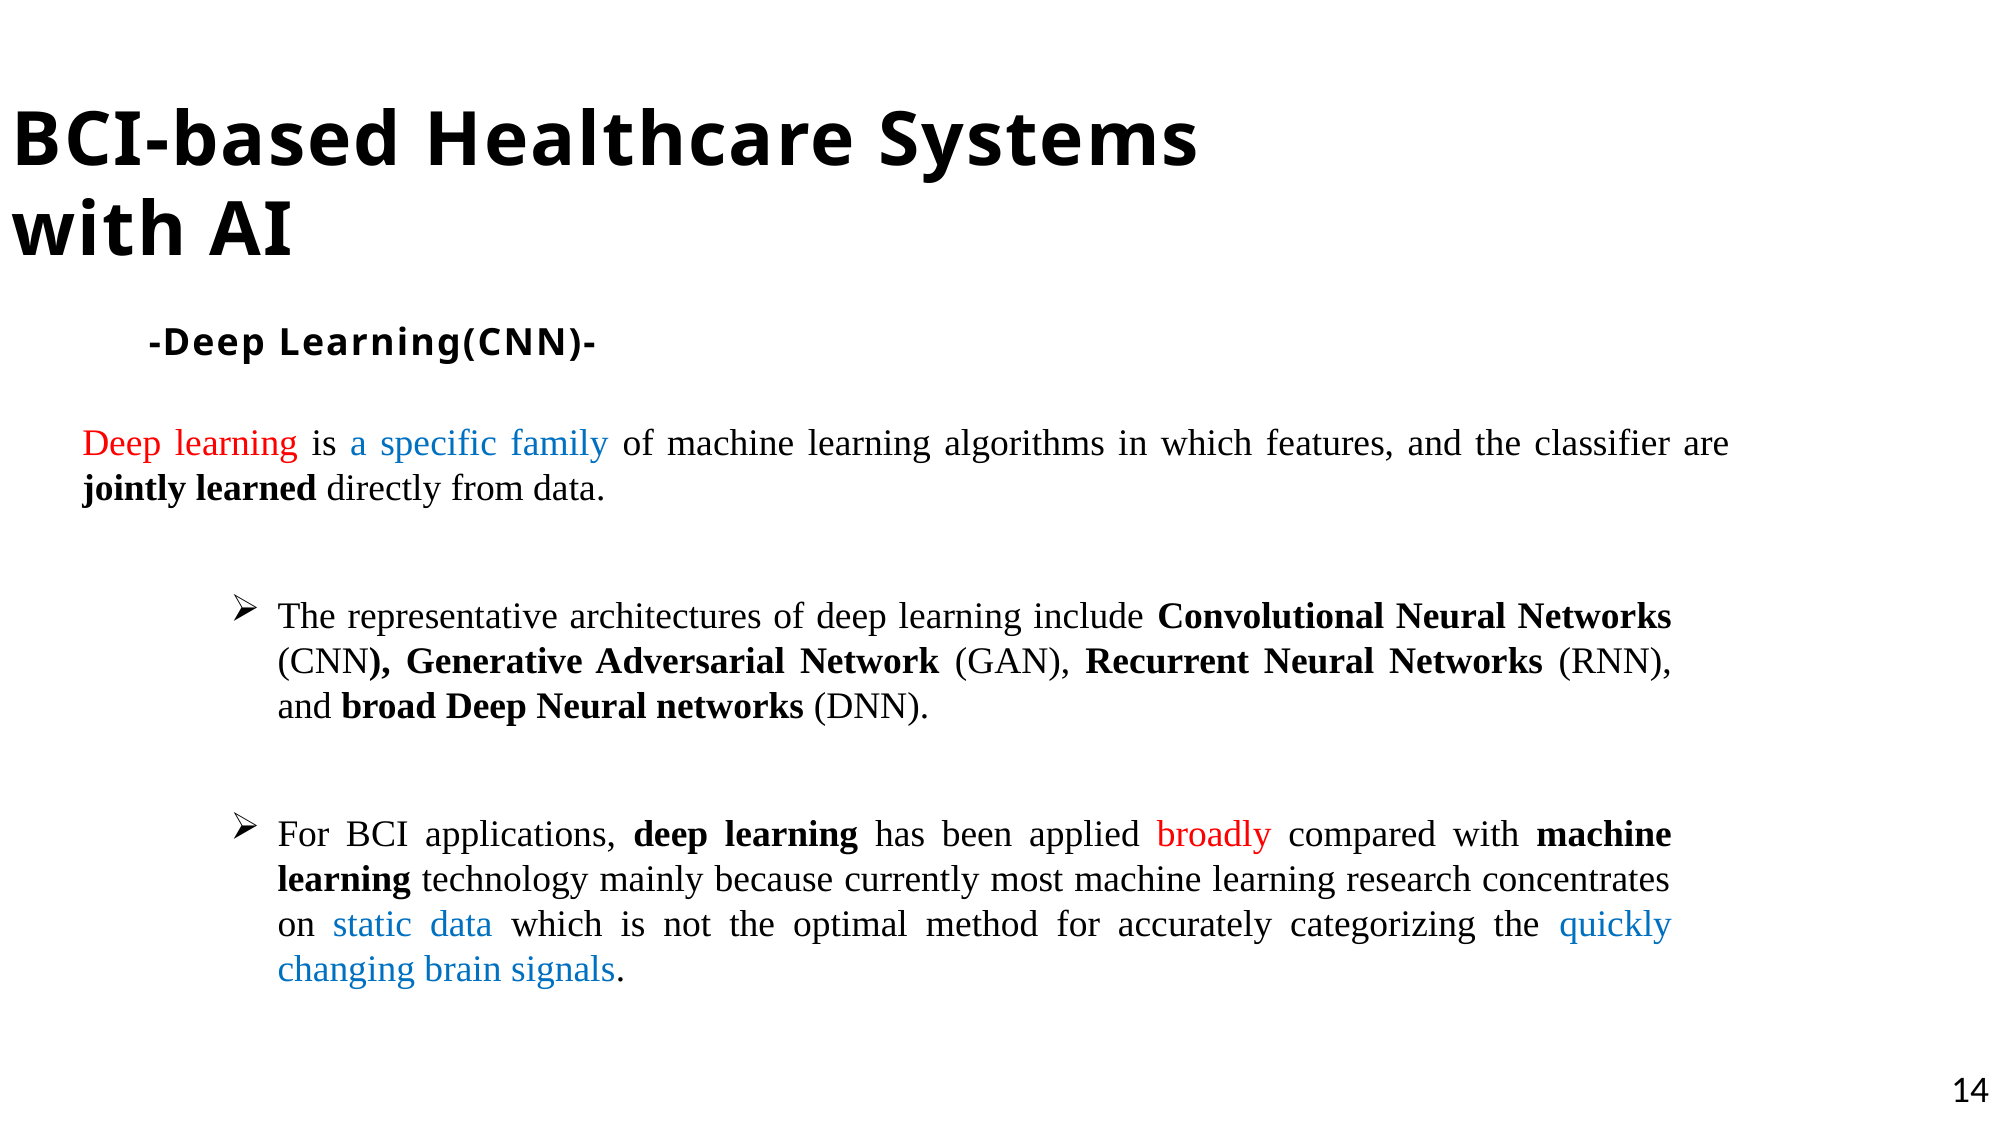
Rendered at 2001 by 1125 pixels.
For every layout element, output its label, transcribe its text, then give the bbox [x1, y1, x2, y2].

text_box Deep learning is a specific family of machine learning algorithms in which features, and the classifier are jointly learned directly from data. [67, 410, 1746, 516]
text_box BCI-based Healthcare Systems with AI [0, 83, 1232, 278]
text_box -Deep Learning(CNN)- [0, 310, 873, 371]
text_box The representative architectures of deep learning include Convolutional Neural Networks (CNN), Generative Adversarial Network (GAN), Recurrent Neural Networks (RNN), and broad Deep Neural networks (DNN). [215, 583, 1687, 733]
text_box For BCI applications, deep learning has been applied broadly compared with machine learning technology mainly because currently most machine learning research concentrates on static data which is not the optimal method for accurately categorizing the quickly changing brain signals. [215, 801, 1687, 996]
text_box 14 [1936, 1057, 2000, 1118]
